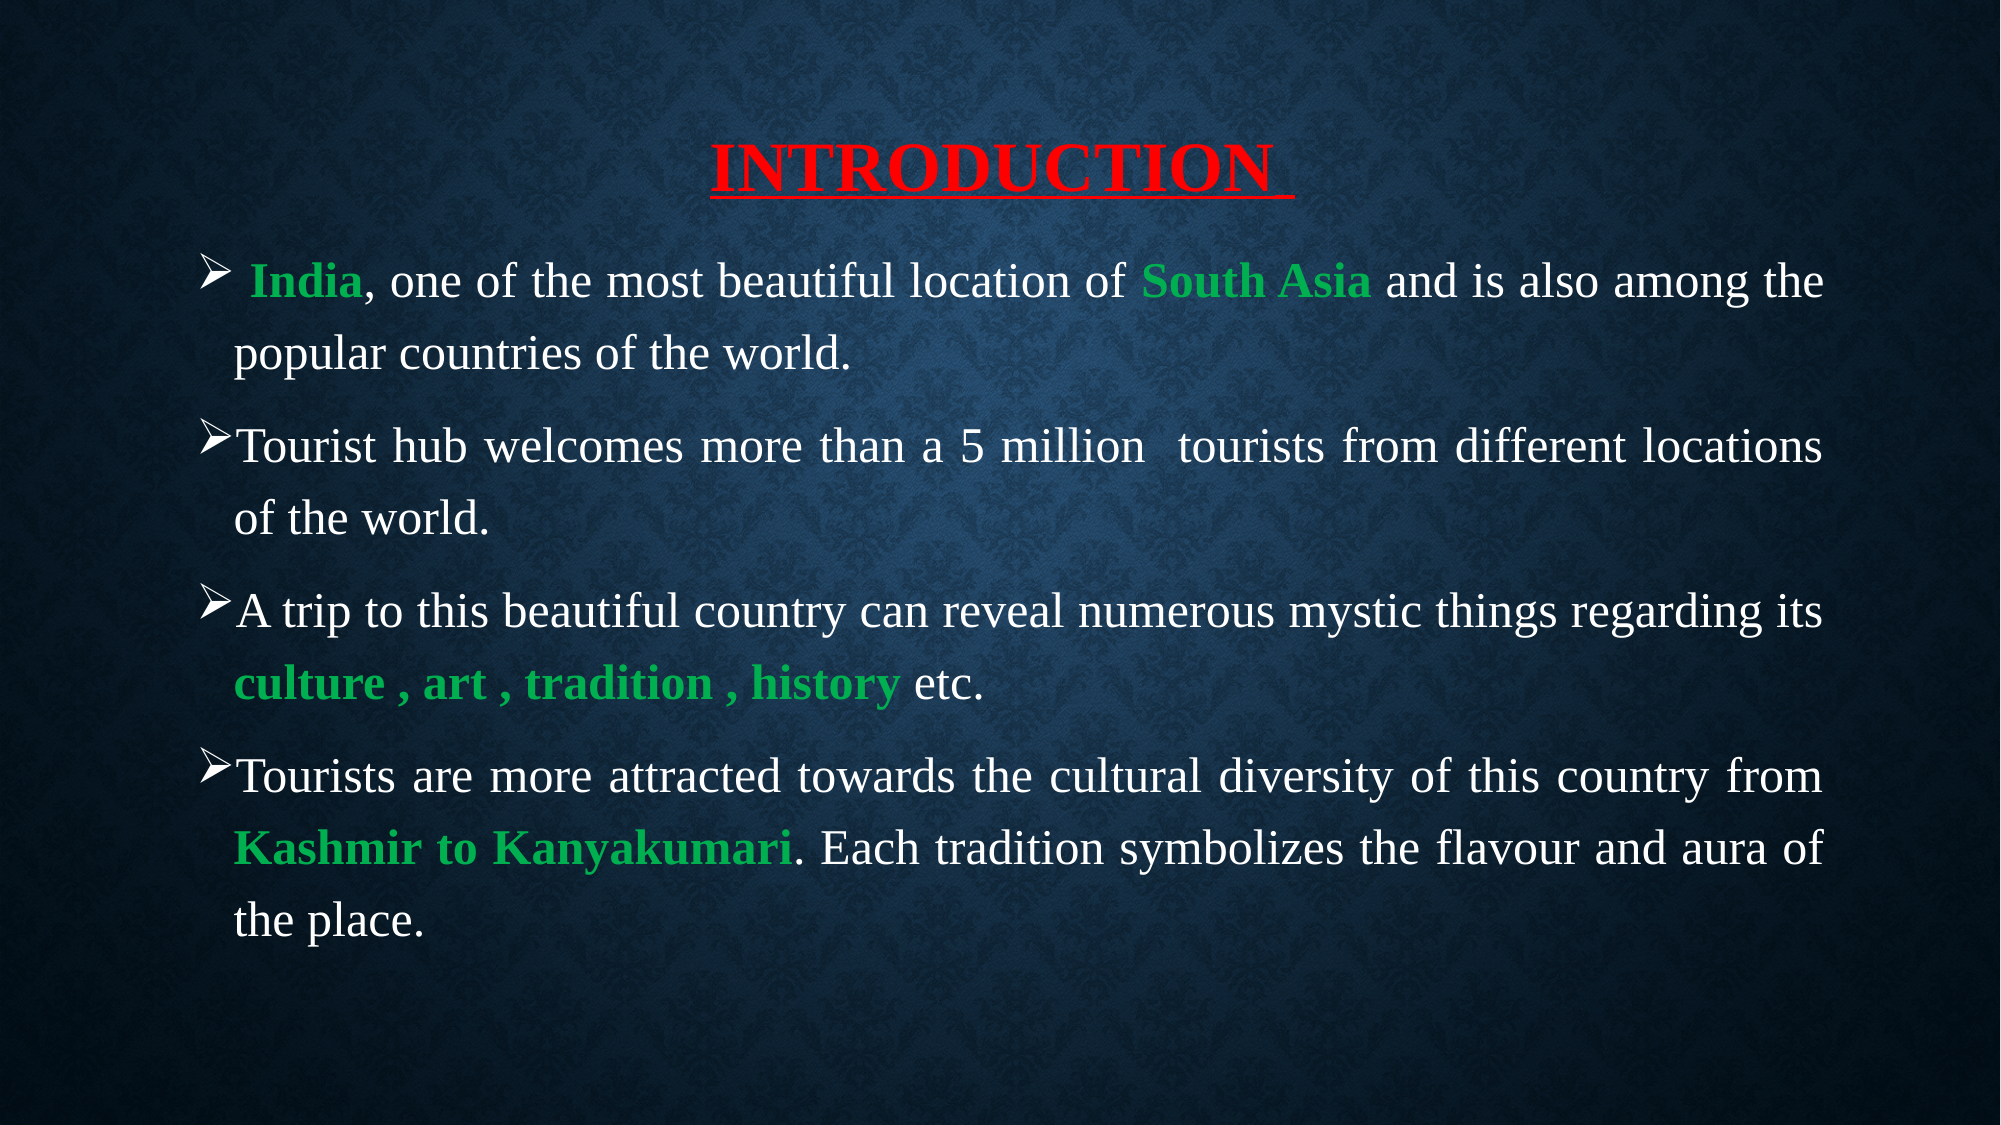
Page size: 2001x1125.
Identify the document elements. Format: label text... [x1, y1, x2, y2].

list India, one of the most beautiful location of South Asia and is also among the popular countries of the world. Tourist hub welcomes more than a 5 million tourists from different locations of the world. A trip to this beautiful country can reveal numerous mystic things regarding its culture , art , tradition , history etc. Tourists are more attracted towards the cultural diversity of this country from Kashmir to Kanyakumari. Each tradition symbolizes the flavour and aura of the place. [181, 228, 1841, 1101]
title INTRODUCTION [139, 59, 1865, 278]
